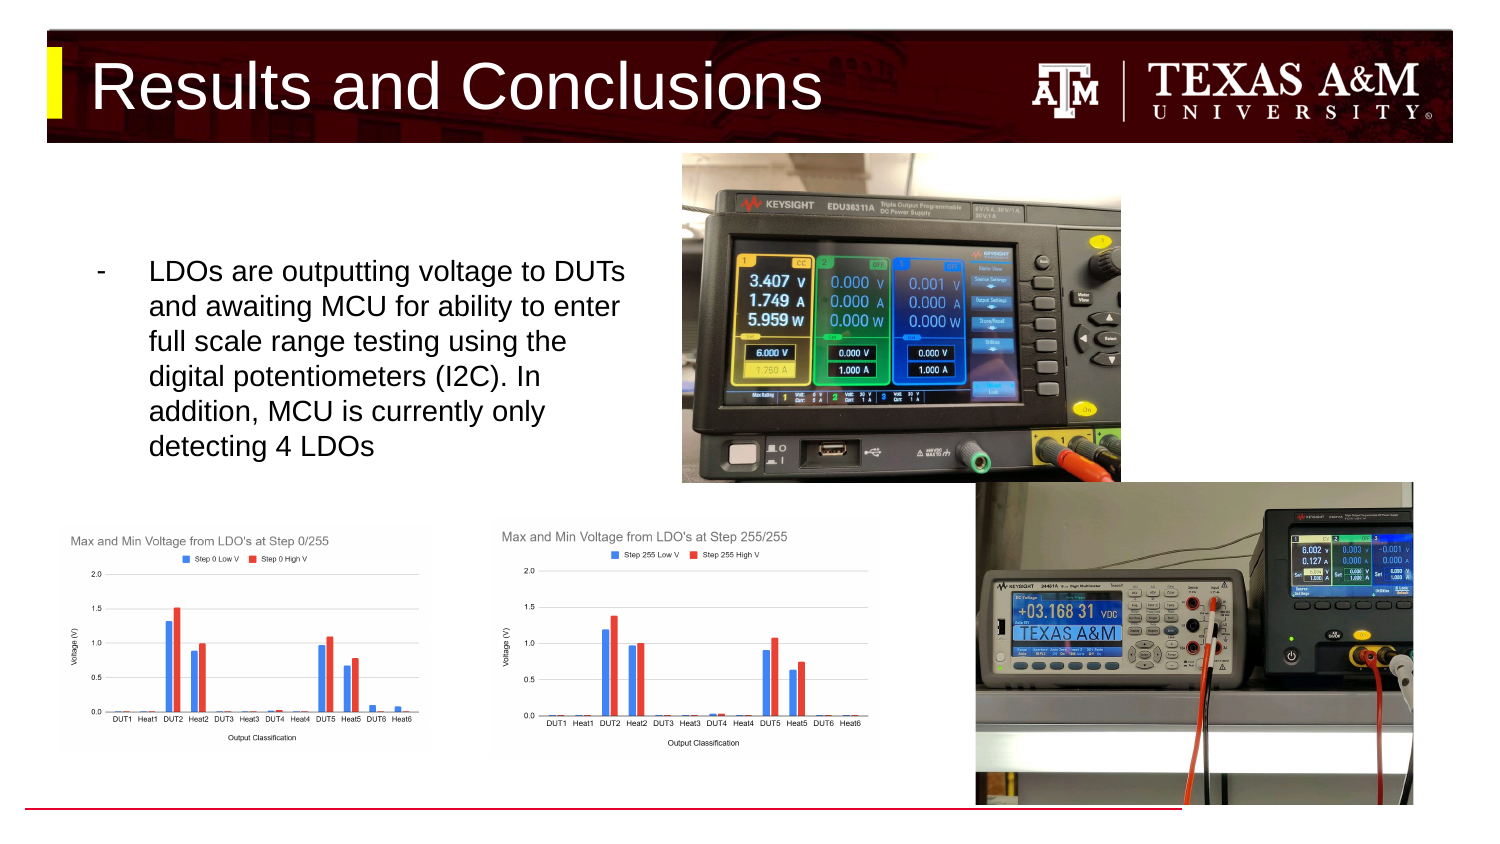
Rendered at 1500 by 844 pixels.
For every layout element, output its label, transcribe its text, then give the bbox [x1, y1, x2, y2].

title Results and Conclusions [79, 12, 1025, 154]
picture [1025, 28, 1453, 143]
picture [490, 518, 880, 759]
text_box LDOs are outputting voltage to DUTs and awaiting MCU for ability to enter full scale range testing using the digital potentiometers (I2C). In addition, MCU is currently only detecting 4 LDOs [58, 237, 663, 489]
picture [47, 28, 79, 143]
picture [682, 152, 1414, 812]
picture [58, 523, 430, 754]
